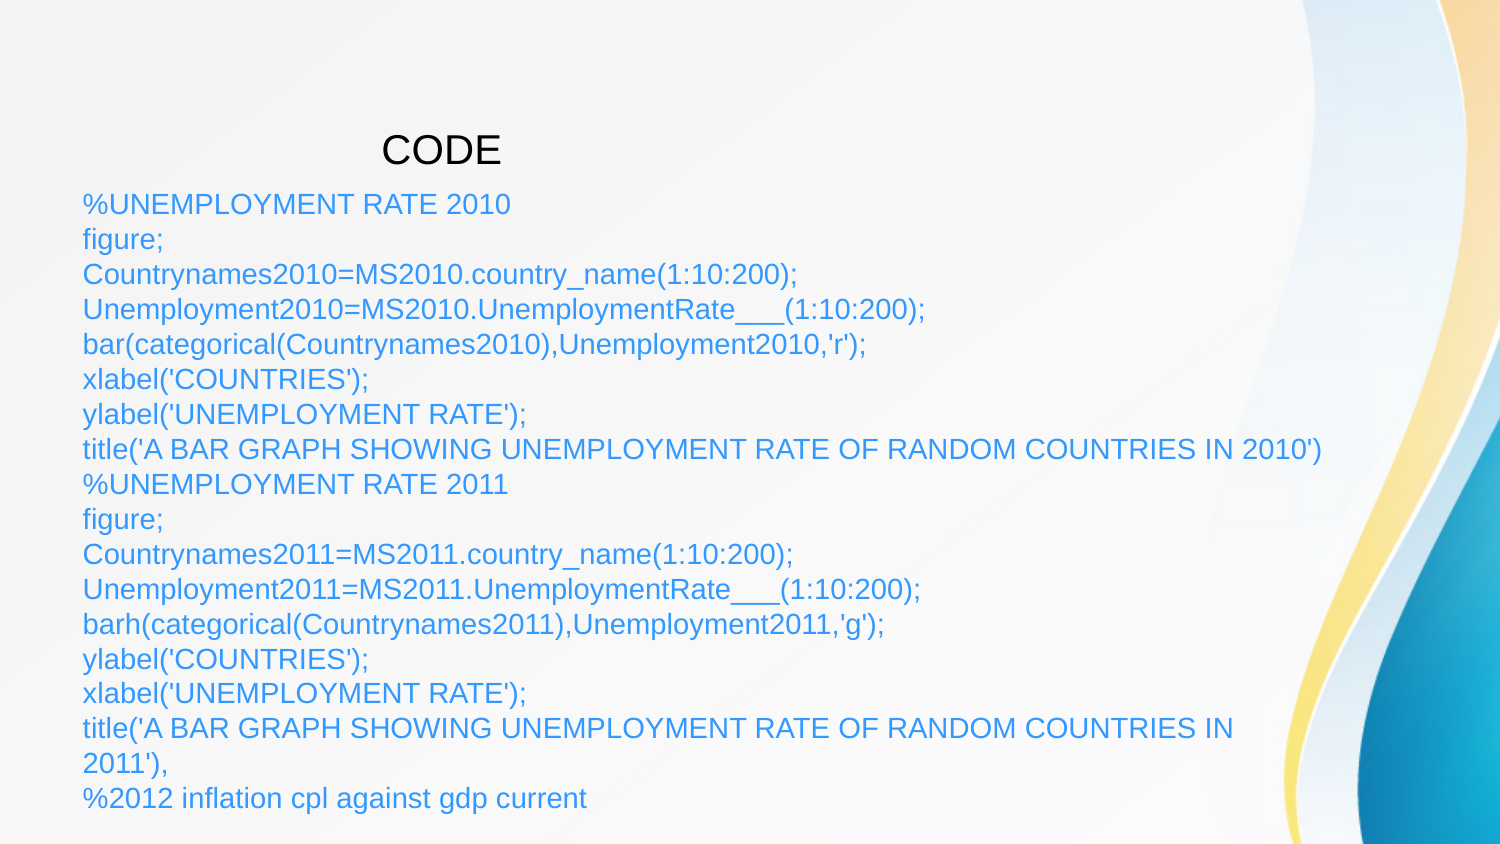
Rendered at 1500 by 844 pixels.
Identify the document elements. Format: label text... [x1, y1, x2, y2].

picture [0, 0, 1500, 844]
text_box CODE [366, 115, 867, 178]
text_box %UNEMPLOYMENT RATE 2010 figure; Countrynames2010=MS2010.country_name(1:10:200); Unemployment2010=MS2010.UnemploymentRate___(1:10:200); bar(categorical(Countrynames2010),Unemployment2010,'r'); xlabel('COUNTRIES'); ylabel('UNEMPLOYMENT RATE'); title('A BAR GRAPH SHOWING UNEMPLOYMENT RATE OF RANDOM COUNTRIES IN 2010') %UNEMPLOYMENT RATE 2011 figure; Countrynames2011=MS2011.country_name(1:10:200); Unemployment2011=MS2011.UnemploymentRate___(1:10:200); barh(categorical(Countrynames2011),Unemployment2011,'g'); ylabel('COUNTRIES'); xlabel('UNEMPLOYMENT RATE'); title('A BAR GRAPH SHOWING UNEMPLOYMENT RATE OF RANDOM COUNTRIES IN 2011'), %2012 inflation cpl against gdp current [67, 178, 1343, 844]
